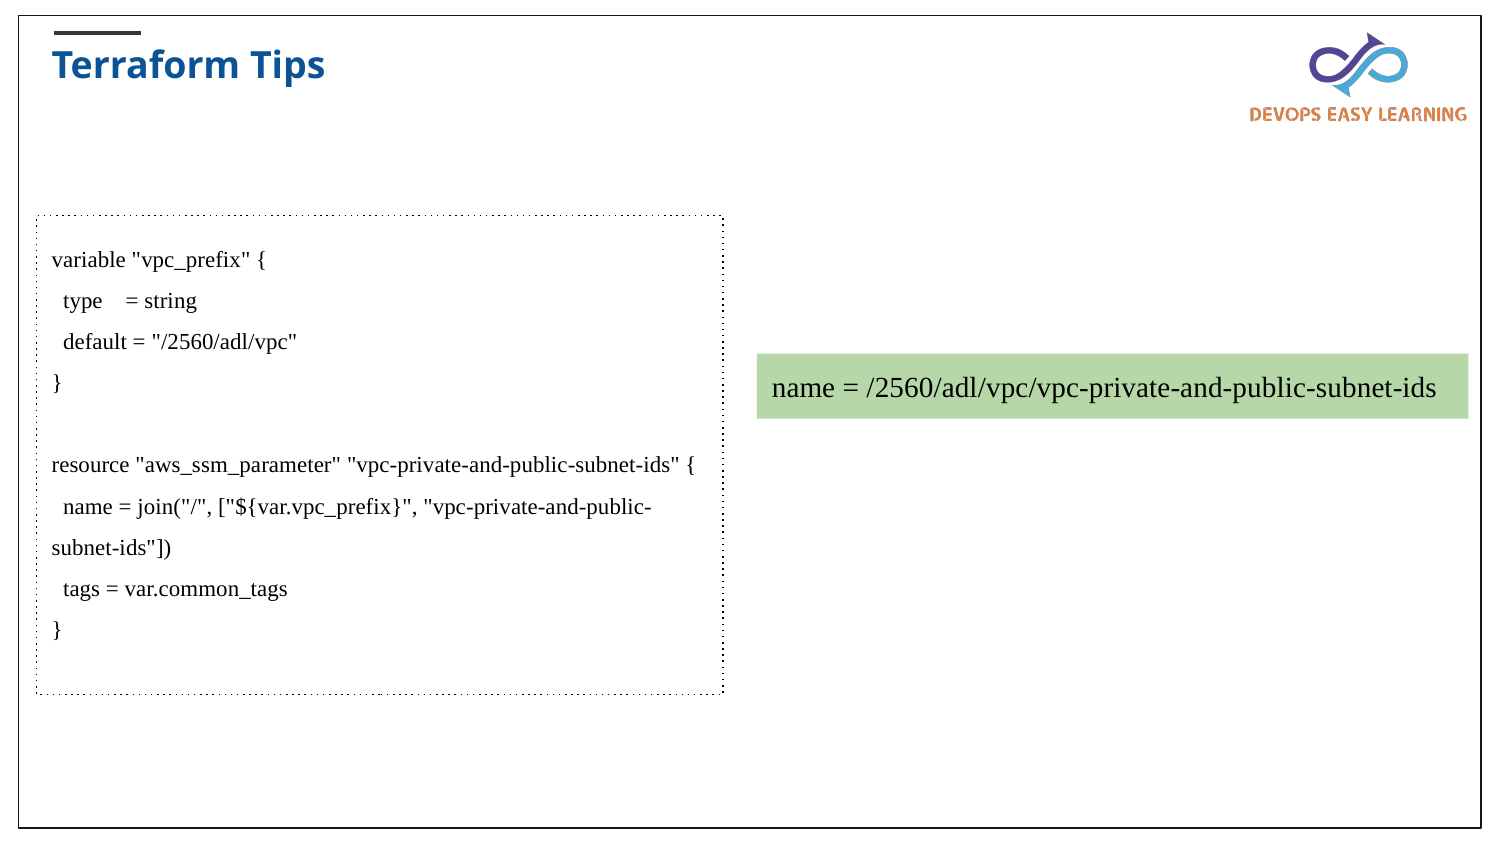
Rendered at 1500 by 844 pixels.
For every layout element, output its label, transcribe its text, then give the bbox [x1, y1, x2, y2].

text_box [18, 15, 1482, 829]
text_box Terraform Tips [36, 33, 1220, 94]
text_box variable "vpc_prefix" { type = string default = "/2560/adl/vpc" } resource "aws_ssm_parameter" "vpc-private-and-public-subnet-ids" { name = join("/", ["${var.vpc_prefix}", "vpc-private-and-public-subnet-ids"]) tags = var.common_tags } [36, 215, 723, 695]
picture [1240, 21, 1477, 141]
text_box name = /2560/adl/vpc/vpc-private-and-public-subnet-ids [756, 353, 1469, 419]
